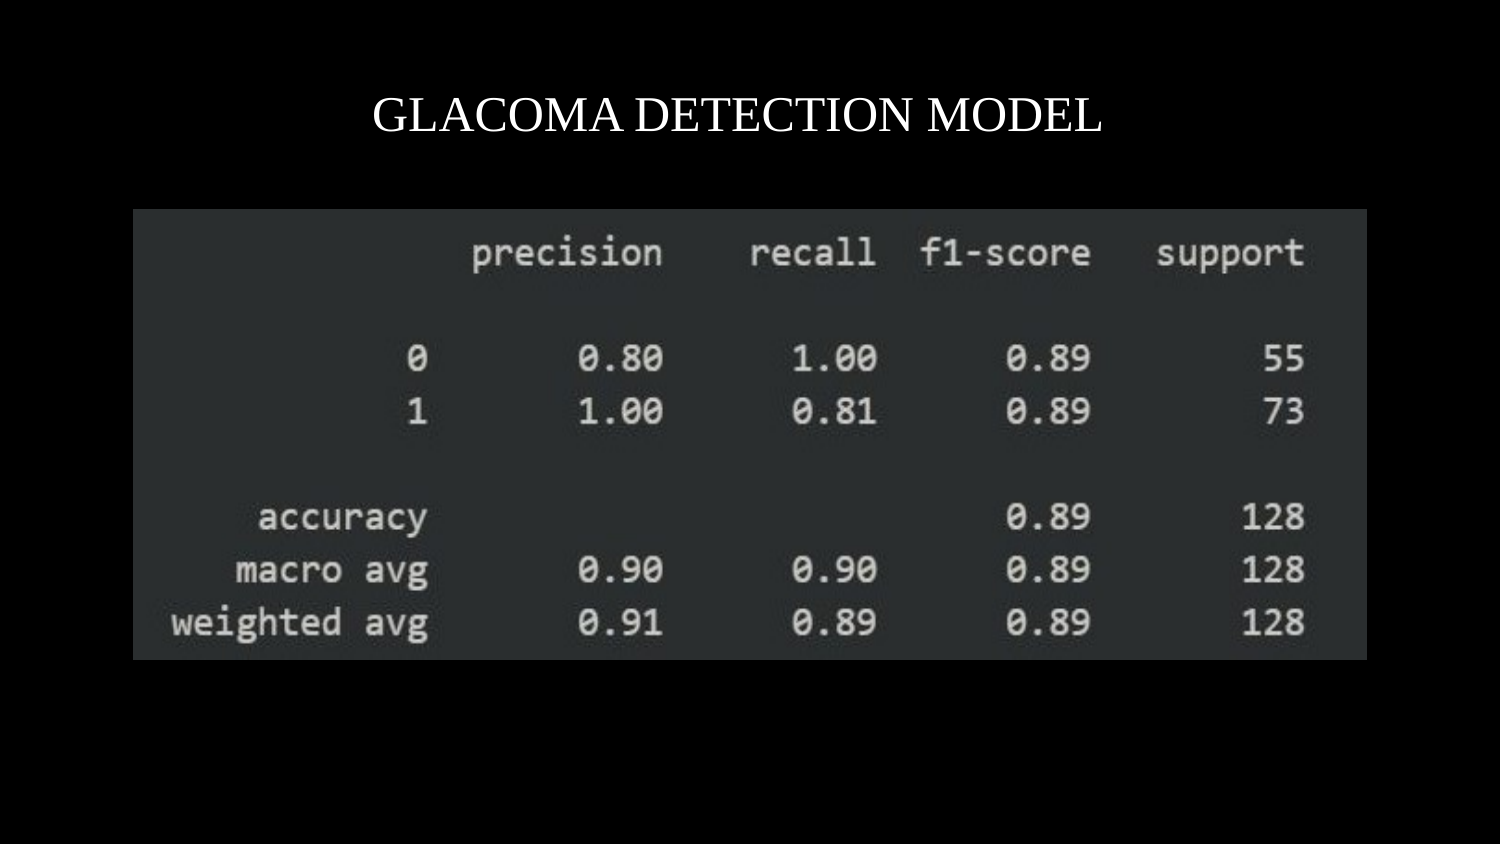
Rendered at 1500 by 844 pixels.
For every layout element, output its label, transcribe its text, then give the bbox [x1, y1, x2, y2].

picture [132, 209, 1368, 661]
text_box GLACOMA DETECTION MODEL [357, 73, 1143, 149]
